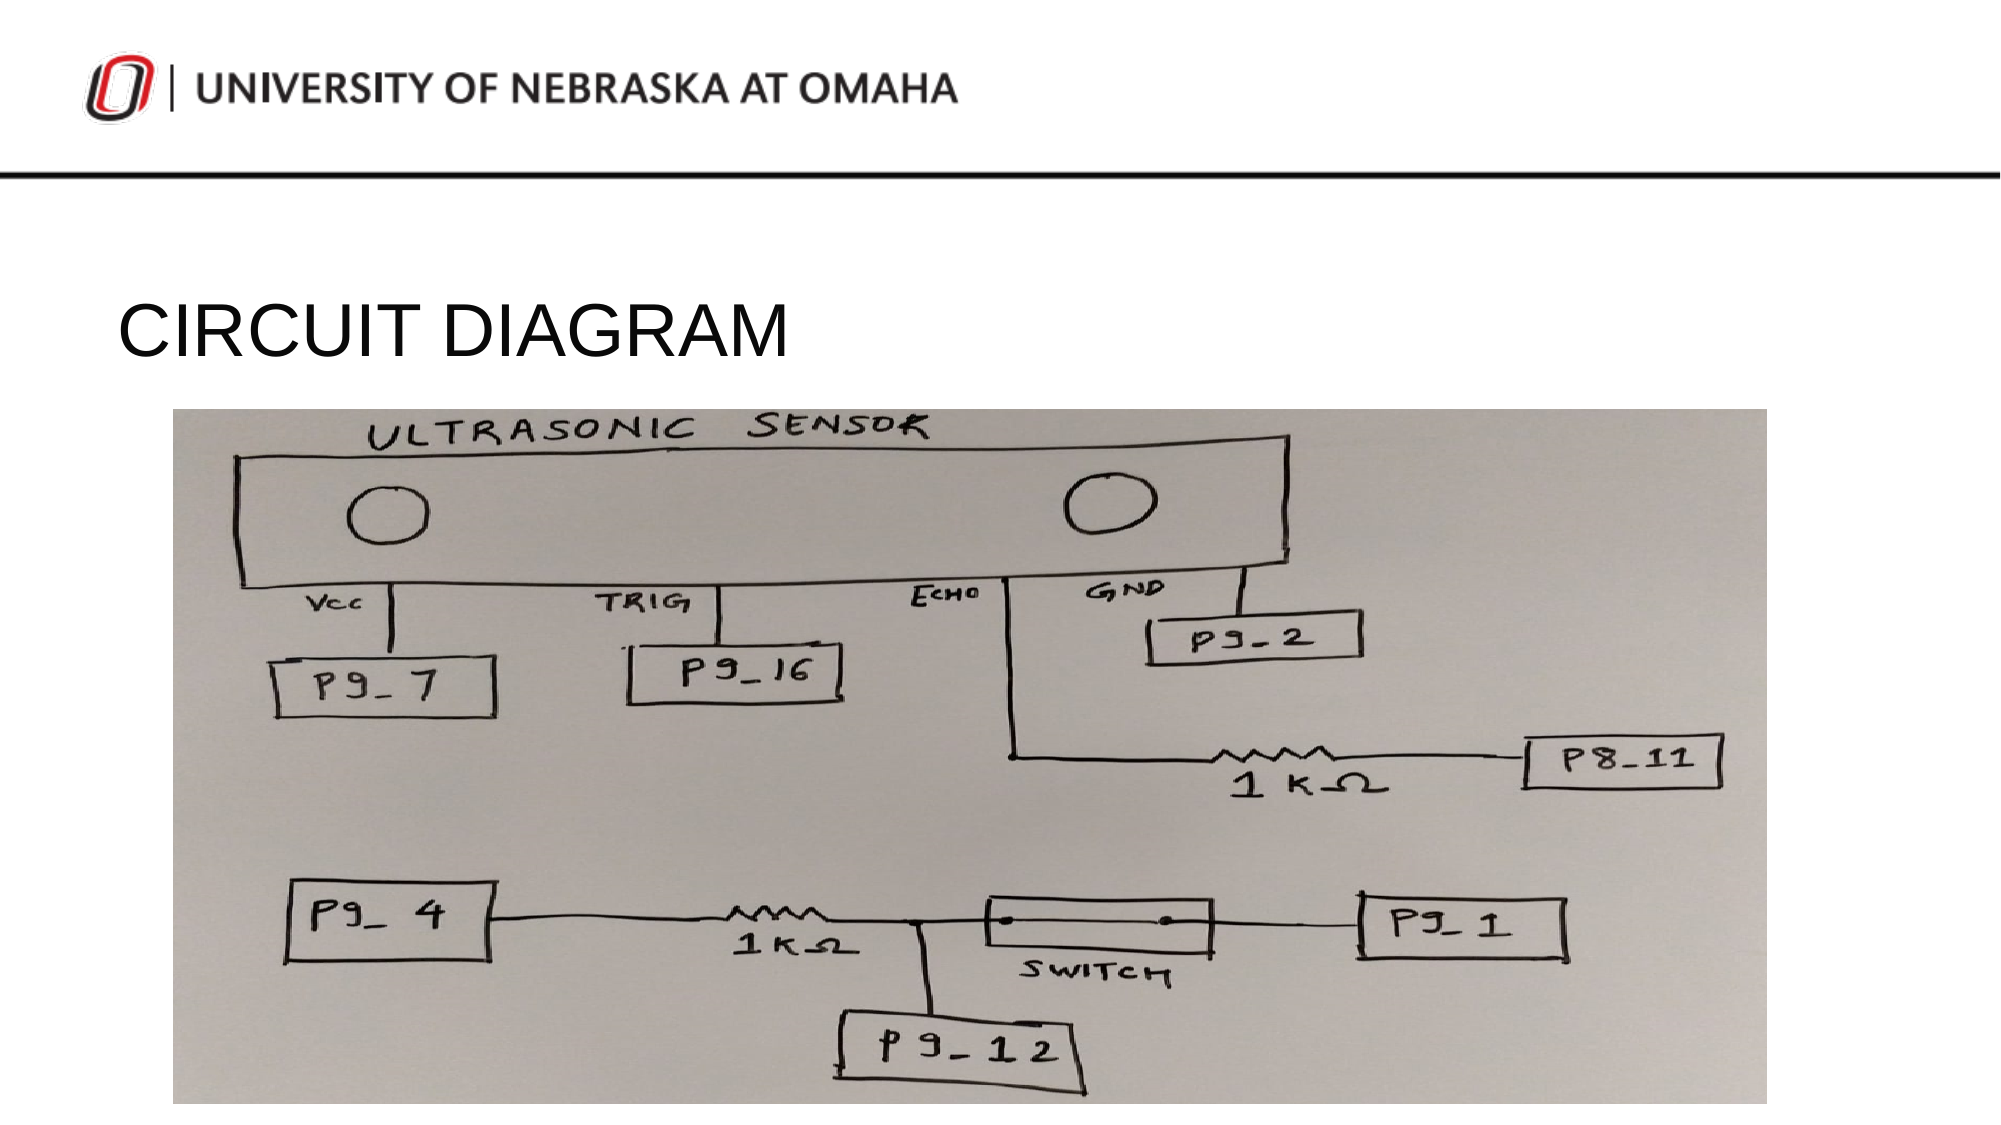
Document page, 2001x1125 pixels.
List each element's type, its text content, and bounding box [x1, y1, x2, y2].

picture [173, 409, 1767, 1104]
text_box CIRCUIT DIAGRAM [103, 273, 1767, 969]
